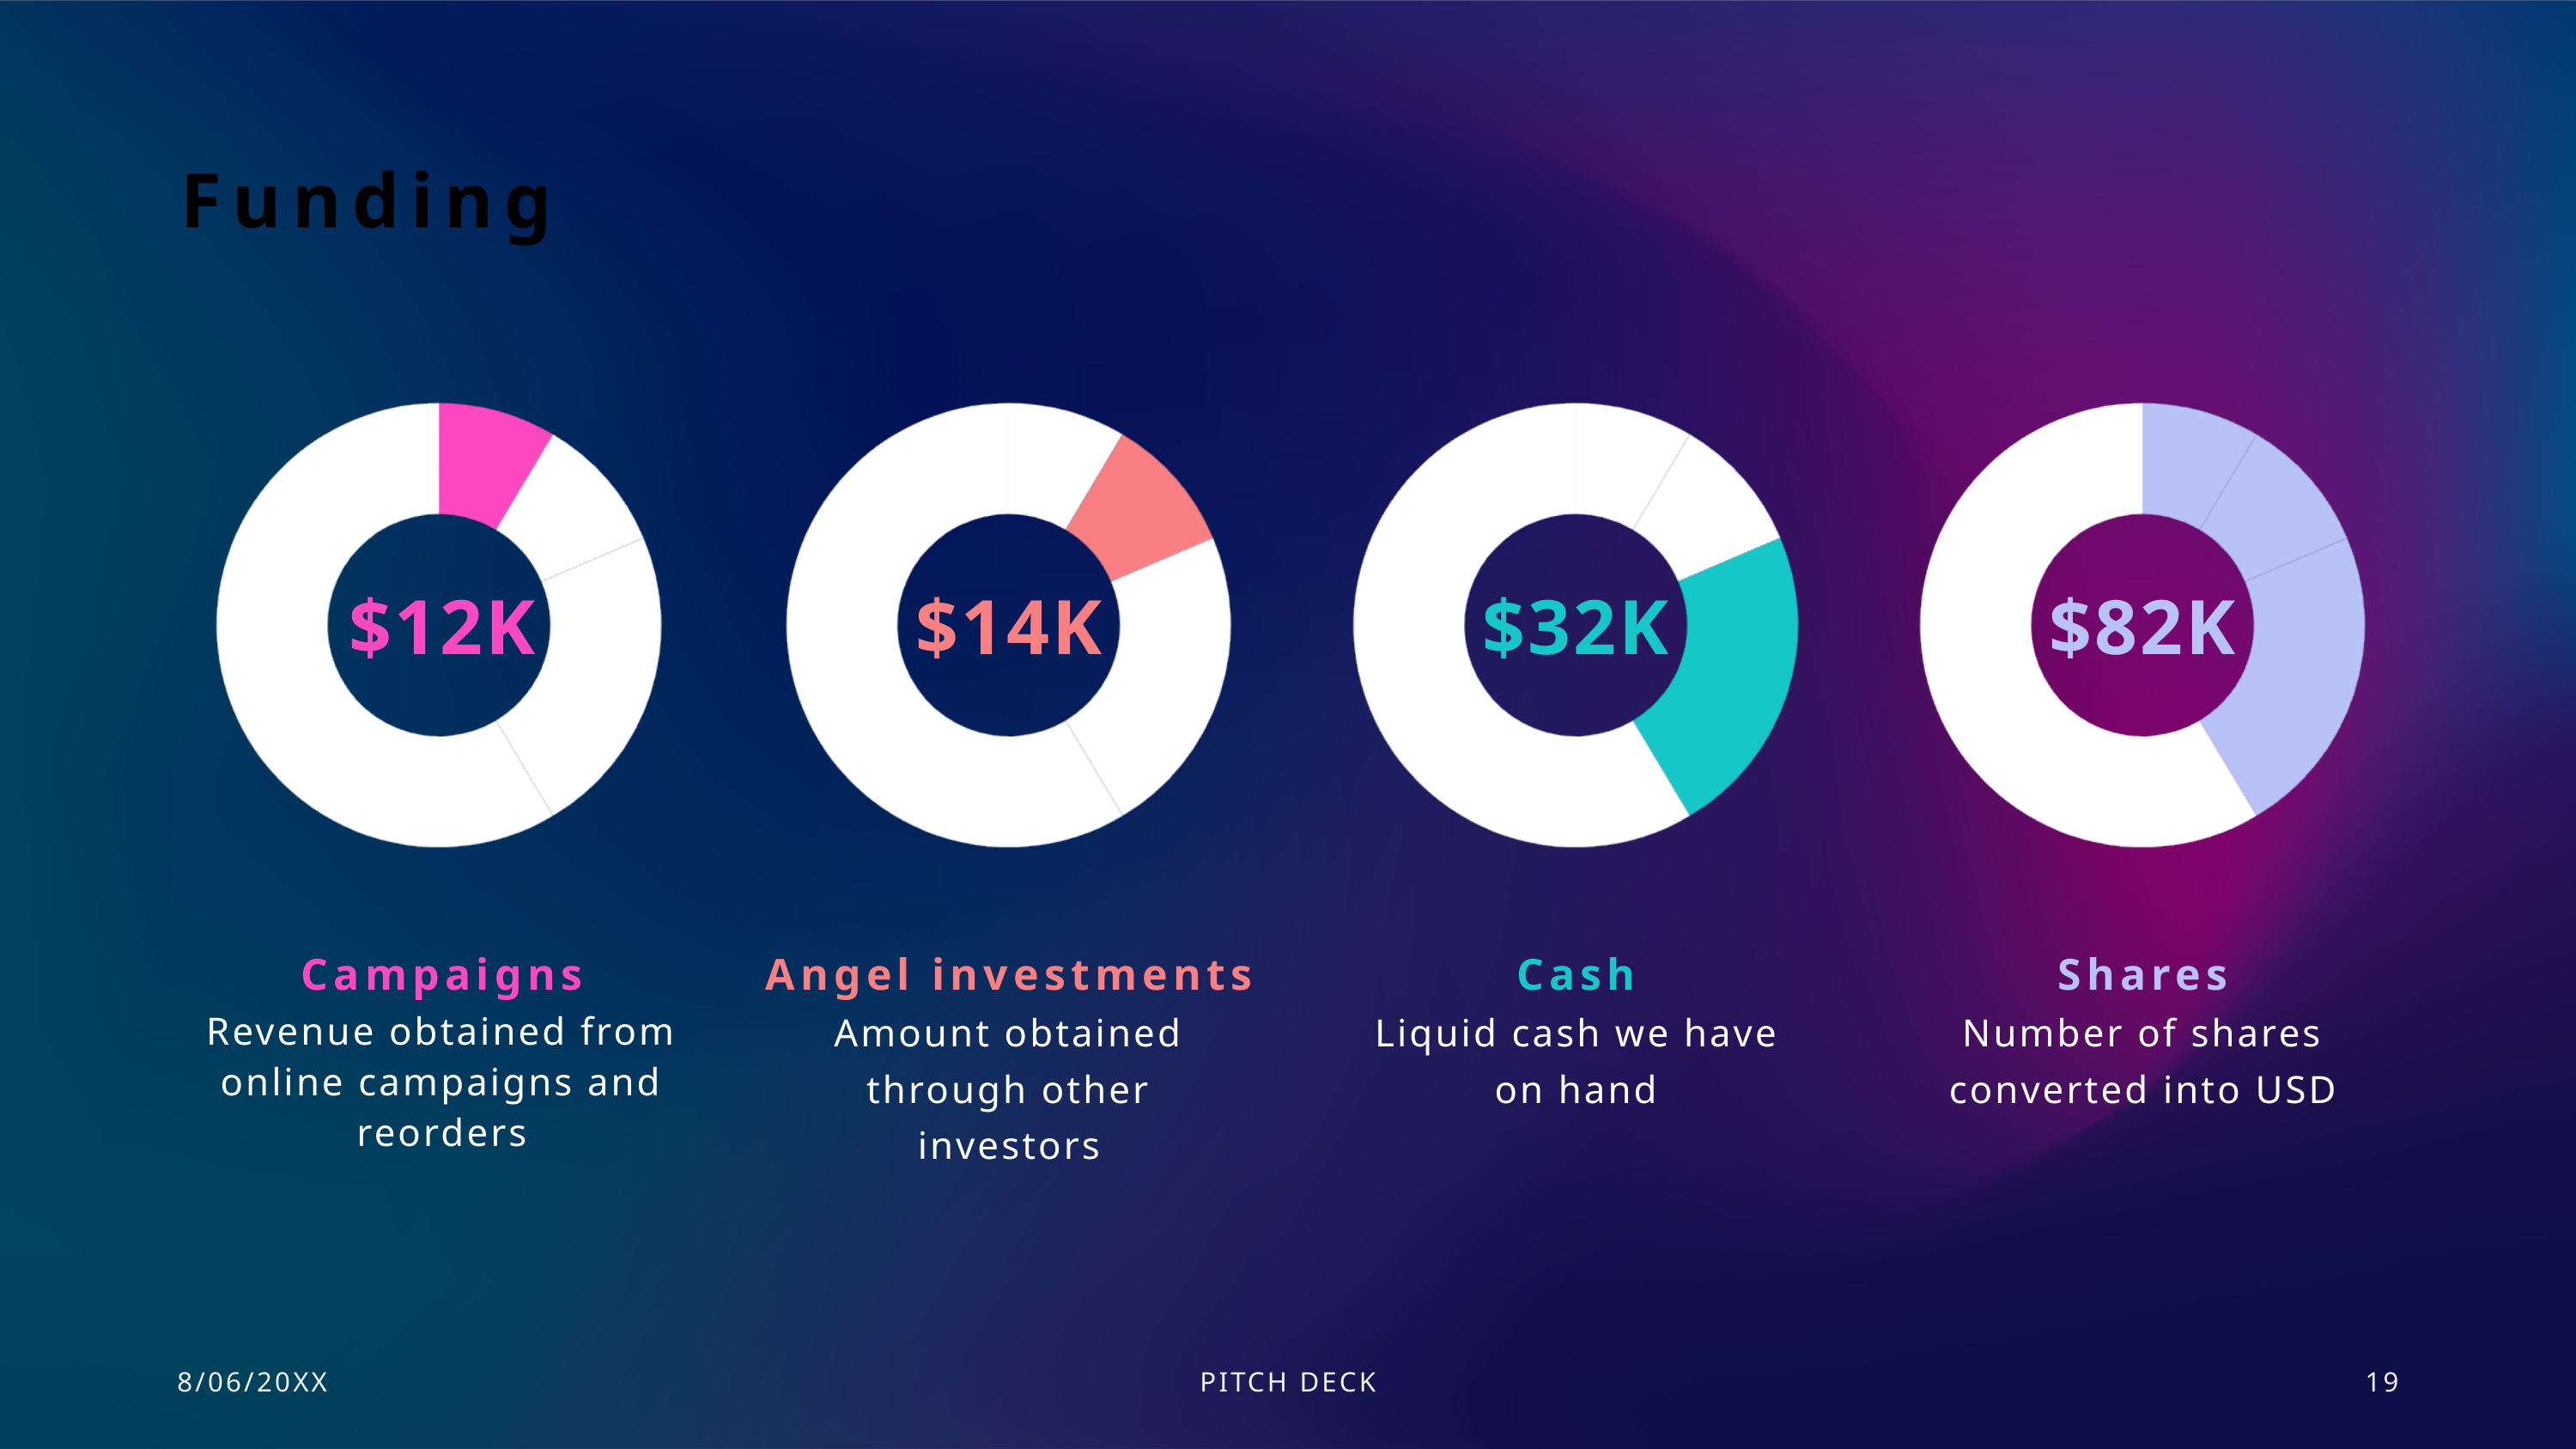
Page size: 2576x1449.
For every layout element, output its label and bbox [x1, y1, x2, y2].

text_box [756, 869, 1261, 999]
text_box [1405, 506, 1738, 750]
picture [62, 336, 2543, 915]
text_box [1819, 1342, 2399, 1421]
text_box [1971, 506, 2314, 750]
text_box [1891, 869, 2395, 999]
text_box [190, 869, 695, 999]
text_box [271, 506, 604, 750]
text_box [0, 0, 2576, 1449]
text_box [838, 506, 1171, 750]
text_box [1323, 869, 1828, 999]
text_box [853, 1342, 1723, 1421]
text_box [176, 1342, 757, 1421]
